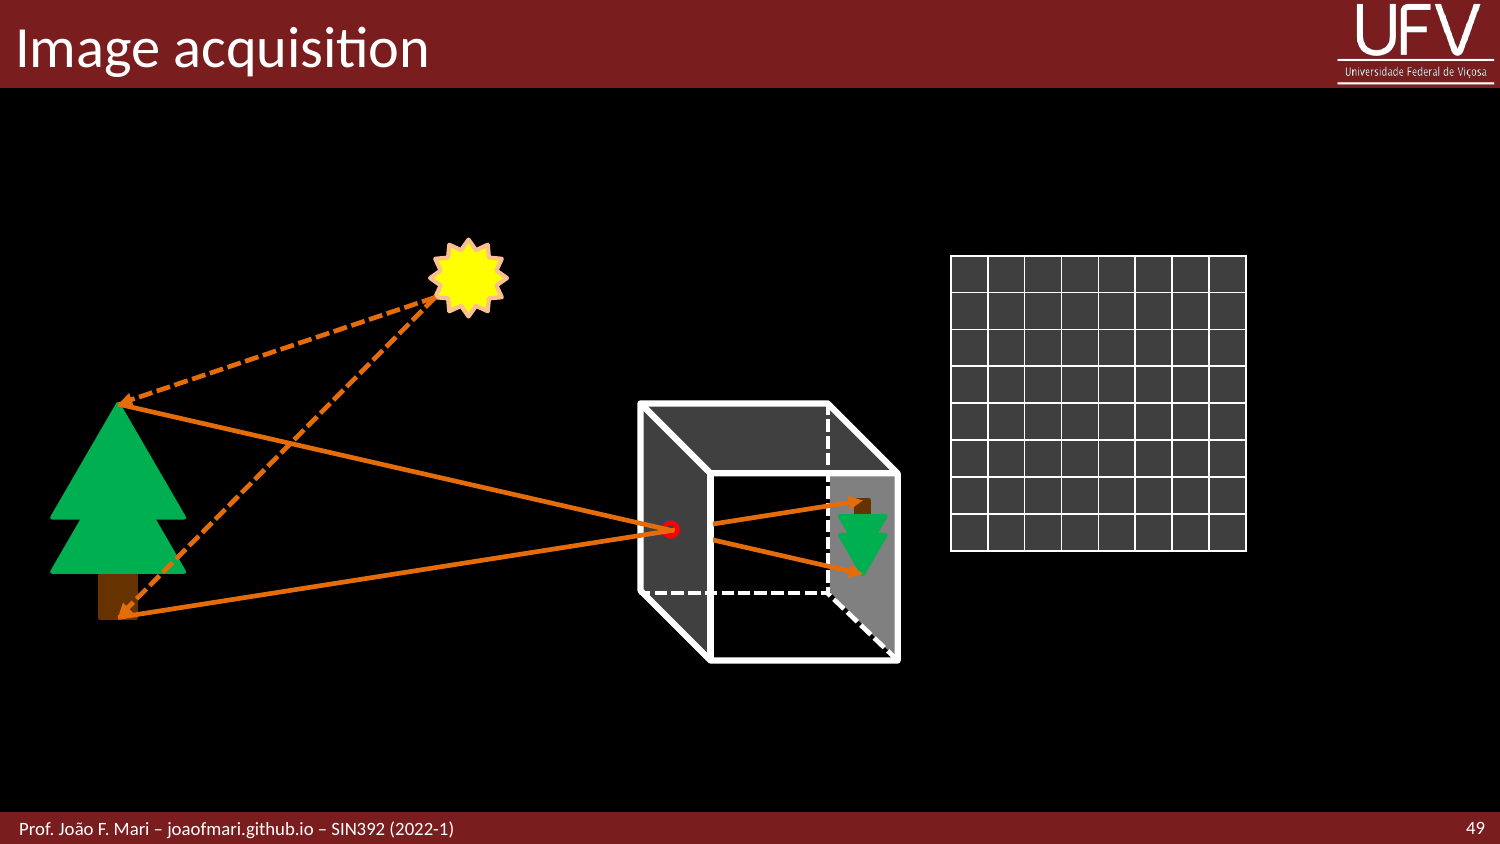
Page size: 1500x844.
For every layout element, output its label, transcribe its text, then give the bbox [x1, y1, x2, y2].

table_header [1099, 257, 1134, 292]
table_cell [952, 515, 987, 550]
table_cell [989, 478, 1024, 513]
table_cell [989, 367, 1024, 402]
table_cell [952, 478, 987, 513]
table_cell [1025, 441, 1061, 476]
table_cell [952, 441, 987, 476]
table_header [1210, 257, 1245, 292]
table_cell [1136, 515, 1171, 550]
table_header [989, 257, 1024, 292]
table_header [1173, 257, 1208, 292]
table_cell [1210, 367, 1245, 402]
table_cell [952, 367, 987, 402]
table_cell [1062, 330, 1098, 365]
table_cell [1062, 404, 1098, 439]
table_header [1025, 257, 1061, 292]
table_cell [1173, 404, 1208, 439]
table_header [952, 257, 987, 292]
table_cell [1025, 404, 1061, 439]
table_cell [1136, 367, 1171, 402]
table_cell [989, 515, 1024, 550]
table_cell [1136, 404, 1171, 439]
table_cell [1173, 293, 1208, 329]
table_cell [1099, 404, 1134, 439]
table_cell [952, 293, 987, 329]
footer Prof. João F. Mari – joaofmari.github.io – SIN392 (2022-1) [0, 812, 1034, 844]
table_cell [1210, 441, 1245, 476]
table_cell [1173, 367, 1208, 402]
table_cell [989, 404, 1024, 439]
table_cell [1210, 404, 1245, 439]
table_cell [1025, 293, 1061, 329]
table_cell [989, 293, 1024, 329]
table_cell [989, 330, 1024, 365]
slide_number 49 [1328, 811, 1500, 844]
table_cell [1136, 478, 1171, 513]
table_cell [952, 404, 987, 439]
table_cell [1099, 441, 1134, 476]
table_cell [1173, 515, 1208, 550]
table_cell [989, 441, 1024, 476]
table_cell [1025, 478, 1061, 513]
table_cell [1099, 478, 1134, 513]
table_cell [1062, 478, 1098, 513]
table_cell [952, 330, 987, 365]
table_cell [1025, 367, 1061, 402]
table_cell [1099, 367, 1134, 402]
table_cell [1210, 478, 1245, 513]
table_cell [1136, 330, 1171, 365]
table_cell [1173, 330, 1208, 365]
table_cell [1099, 293, 1134, 329]
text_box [51, 239, 899, 661]
table_cell [1025, 515, 1061, 550]
table_cell [1210, 515, 1245, 550]
table_cell [1099, 330, 1134, 365]
table_cell [1136, 293, 1171, 329]
table_cell [1210, 293, 1245, 329]
table_cell [1025, 330, 1061, 365]
table_cell [1062, 293, 1098, 329]
table_cell [1136, 441, 1171, 476]
table_cell [1062, 515, 1098, 550]
table_header [1062, 257, 1098, 292]
table_cell [1062, 441, 1098, 476]
table_cell [1173, 441, 1208, 476]
table_cell [1173, 478, 1208, 513]
table_cell [1210, 330, 1245, 365]
table_cell [1062, 367, 1098, 402]
table_cell [1099, 515, 1134, 550]
list [0, 88, 1500, 812]
table_header [1136, 257, 1171, 292]
title Image acquisition [0, 0, 1500, 88]
